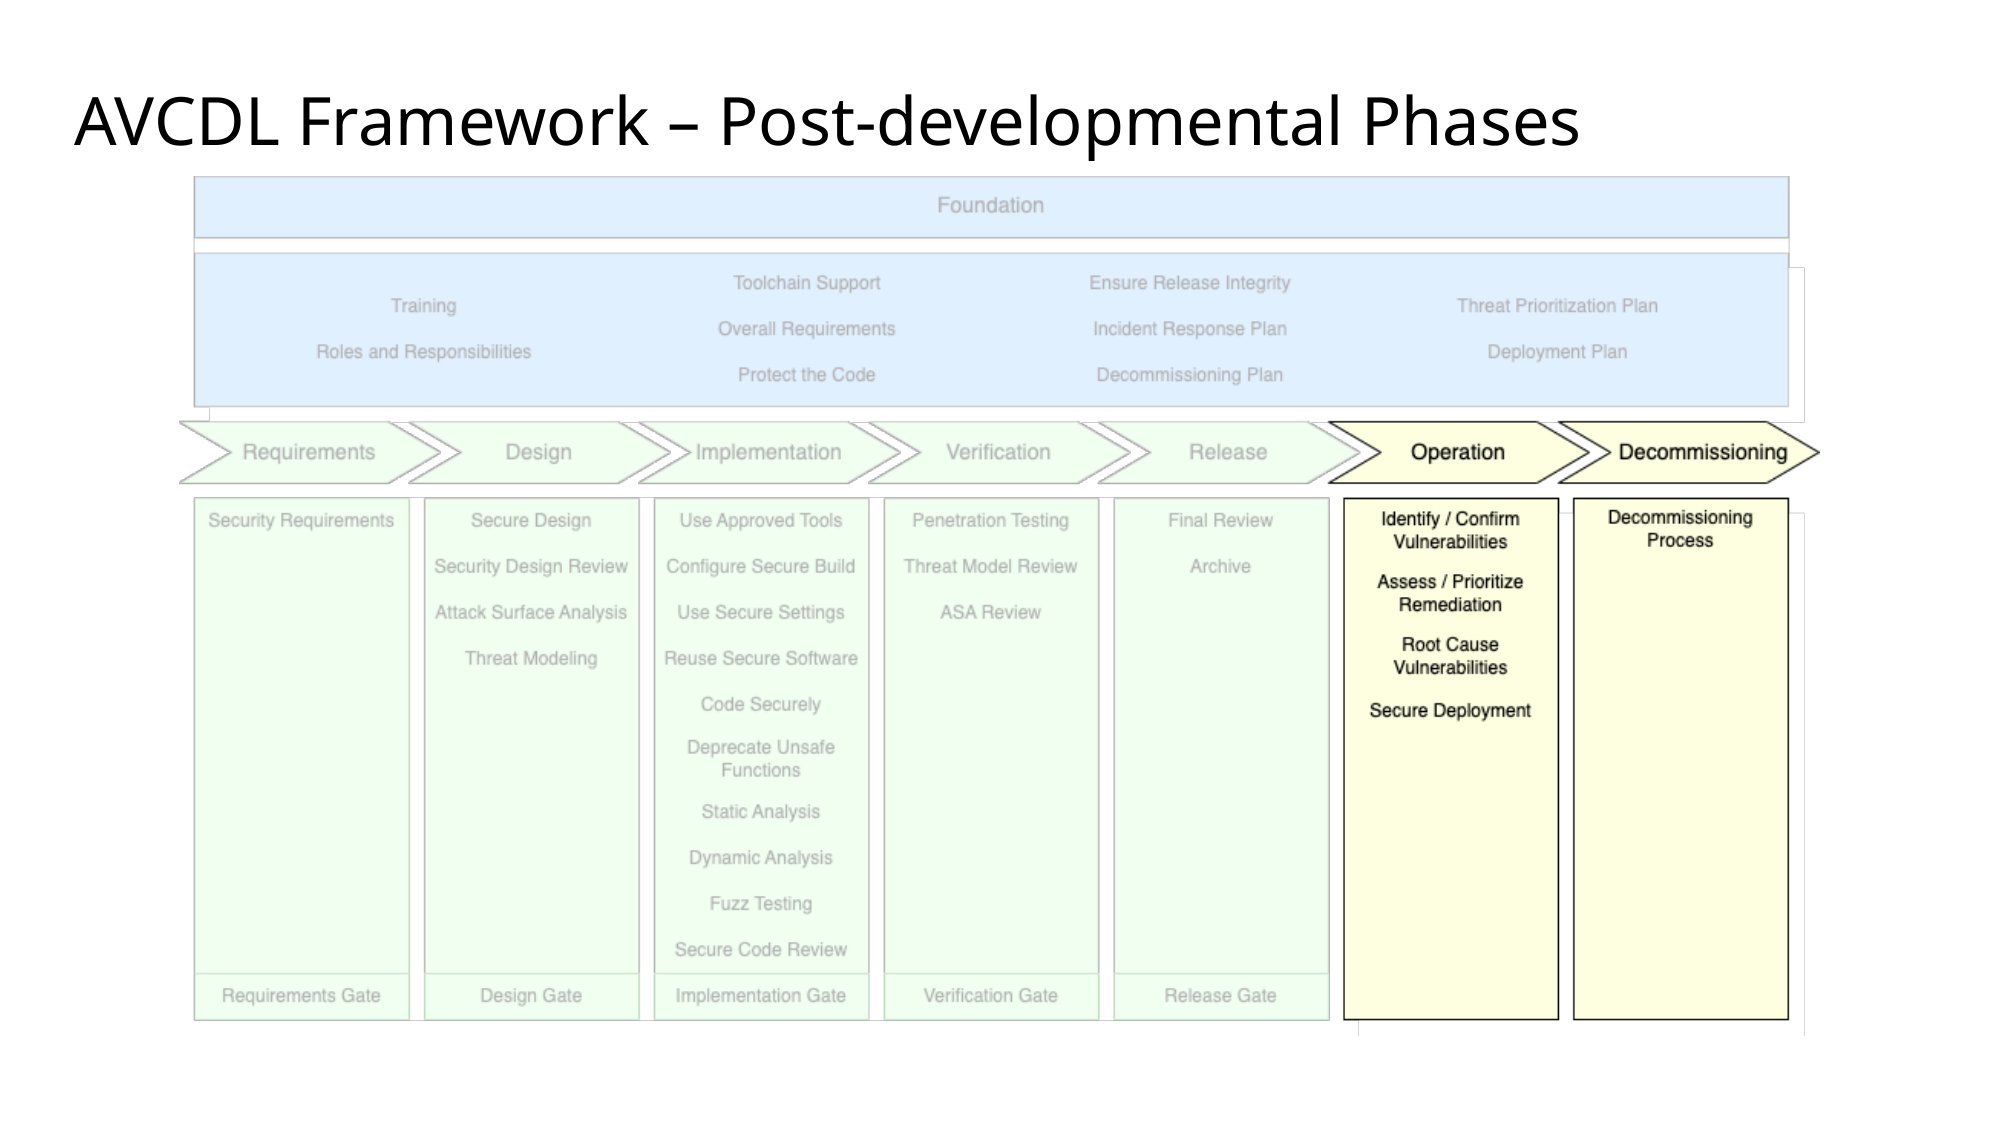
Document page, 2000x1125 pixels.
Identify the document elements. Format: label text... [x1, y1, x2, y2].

picture [179, 176, 1821, 1037]
title AVCDL Framework – Post-developmental Phases [74, 75, 1925, 162]
